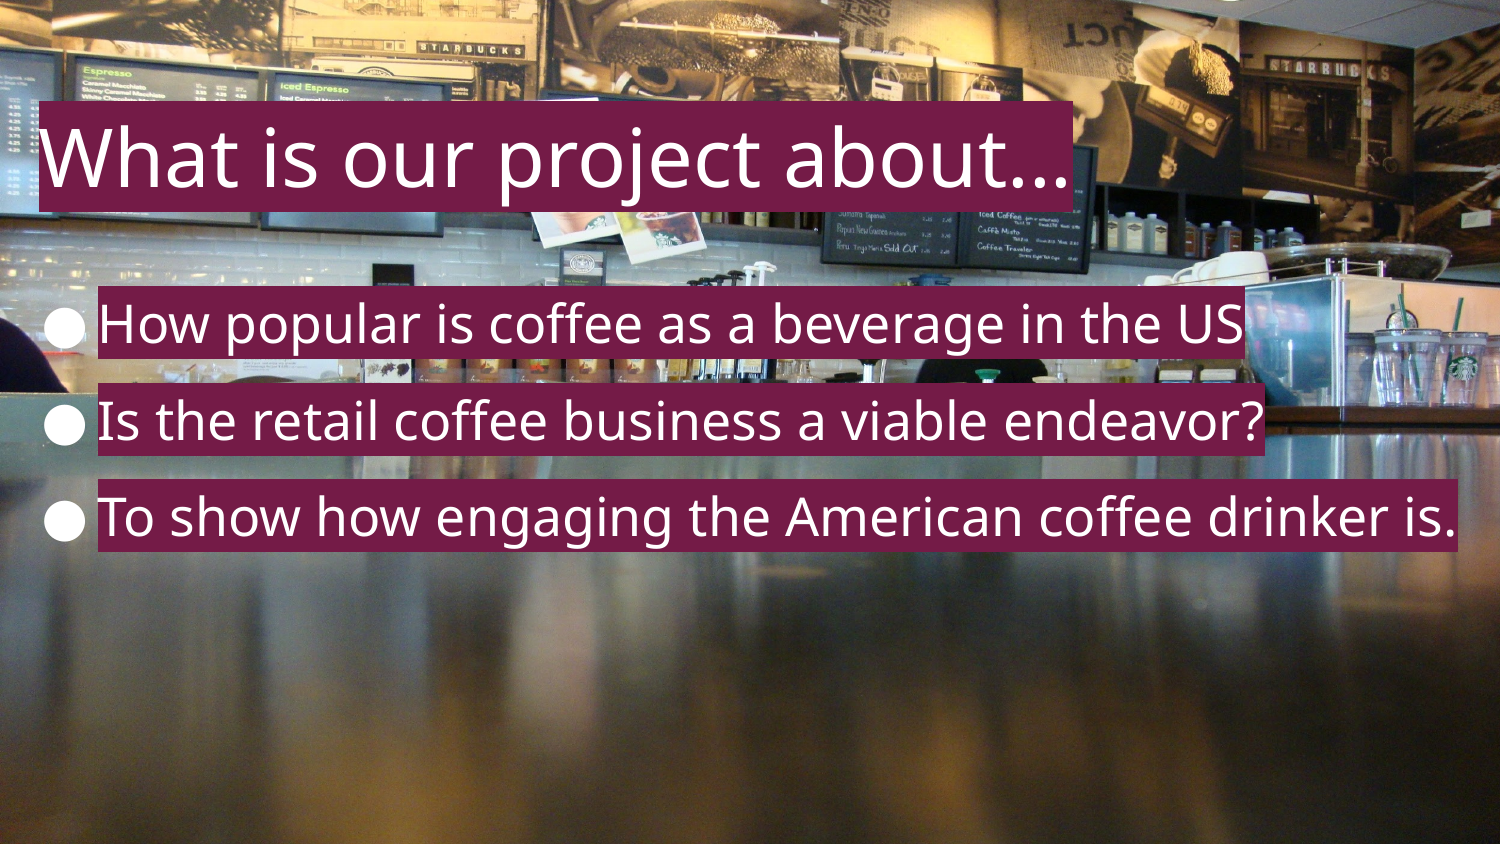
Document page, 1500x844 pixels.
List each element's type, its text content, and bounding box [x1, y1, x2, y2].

list How popular is coffee as a beverage in the US Is the retail coffee business a viable endeavor? To show how engaging the American coffee drinker is. [24, 227, 1486, 750]
picture [0, 0, 1500, 844]
title What is our project about... [24, 93, 1114, 218]
